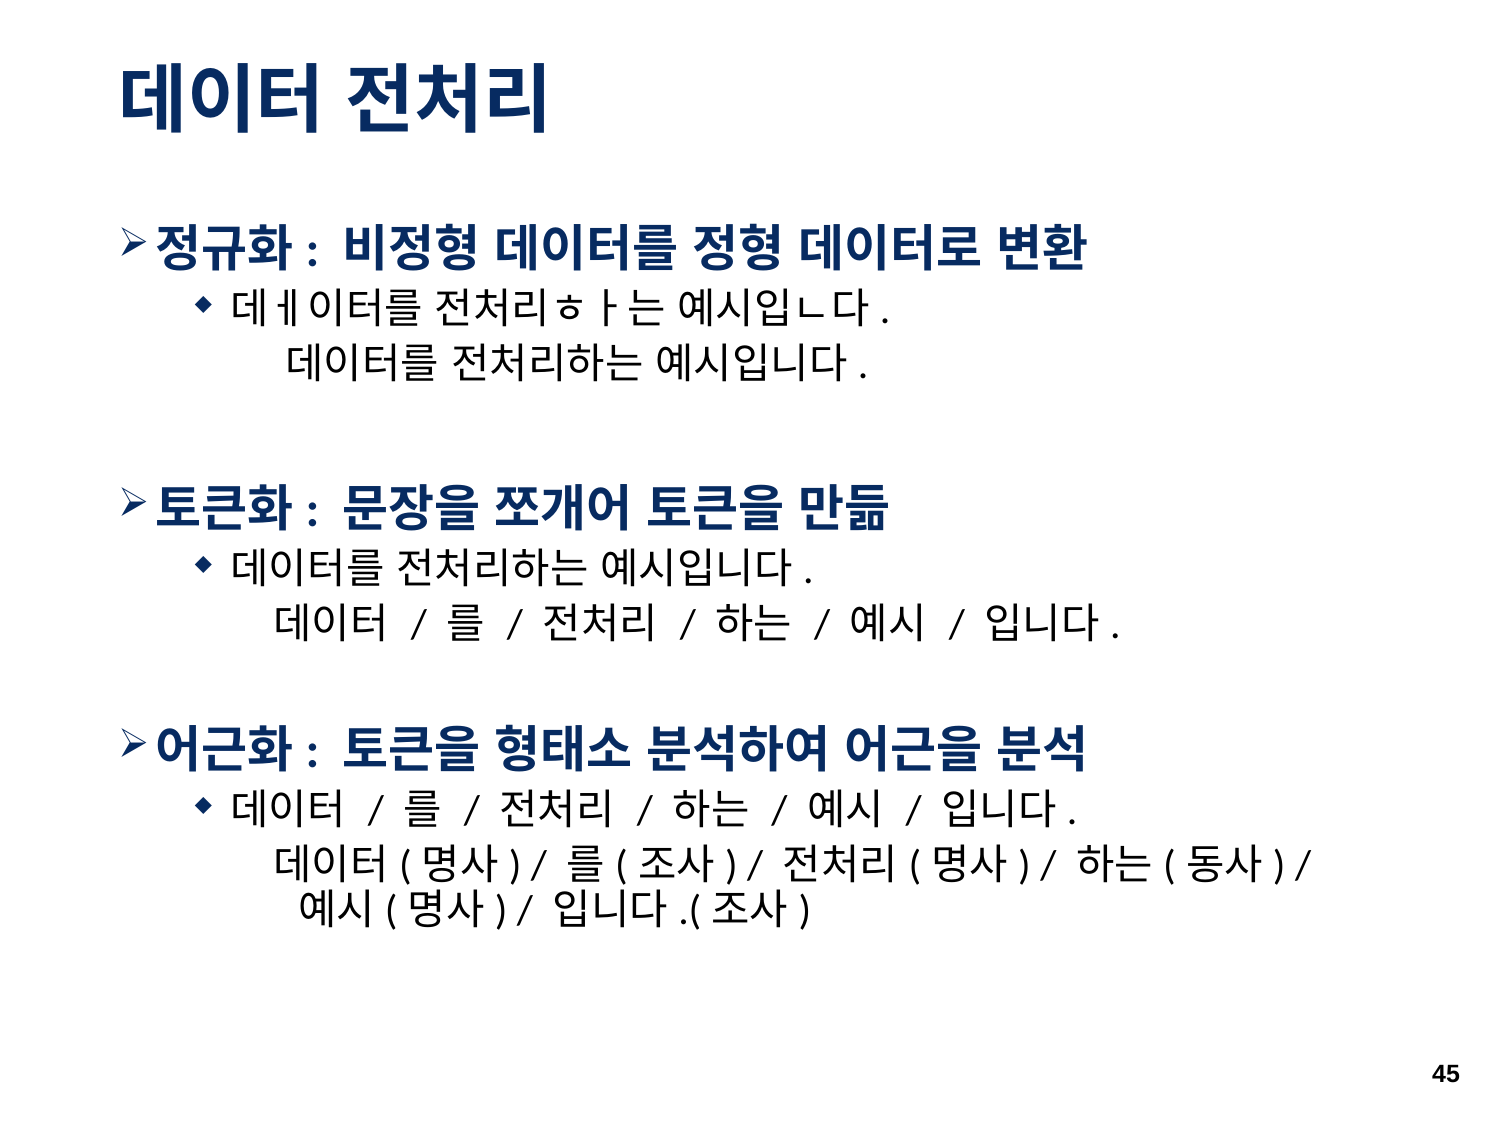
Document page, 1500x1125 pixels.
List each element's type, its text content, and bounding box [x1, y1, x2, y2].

slide_number 45 [1396, 1042, 1475, 1103]
title 데이터 전처리 [103, 27, 1397, 179]
